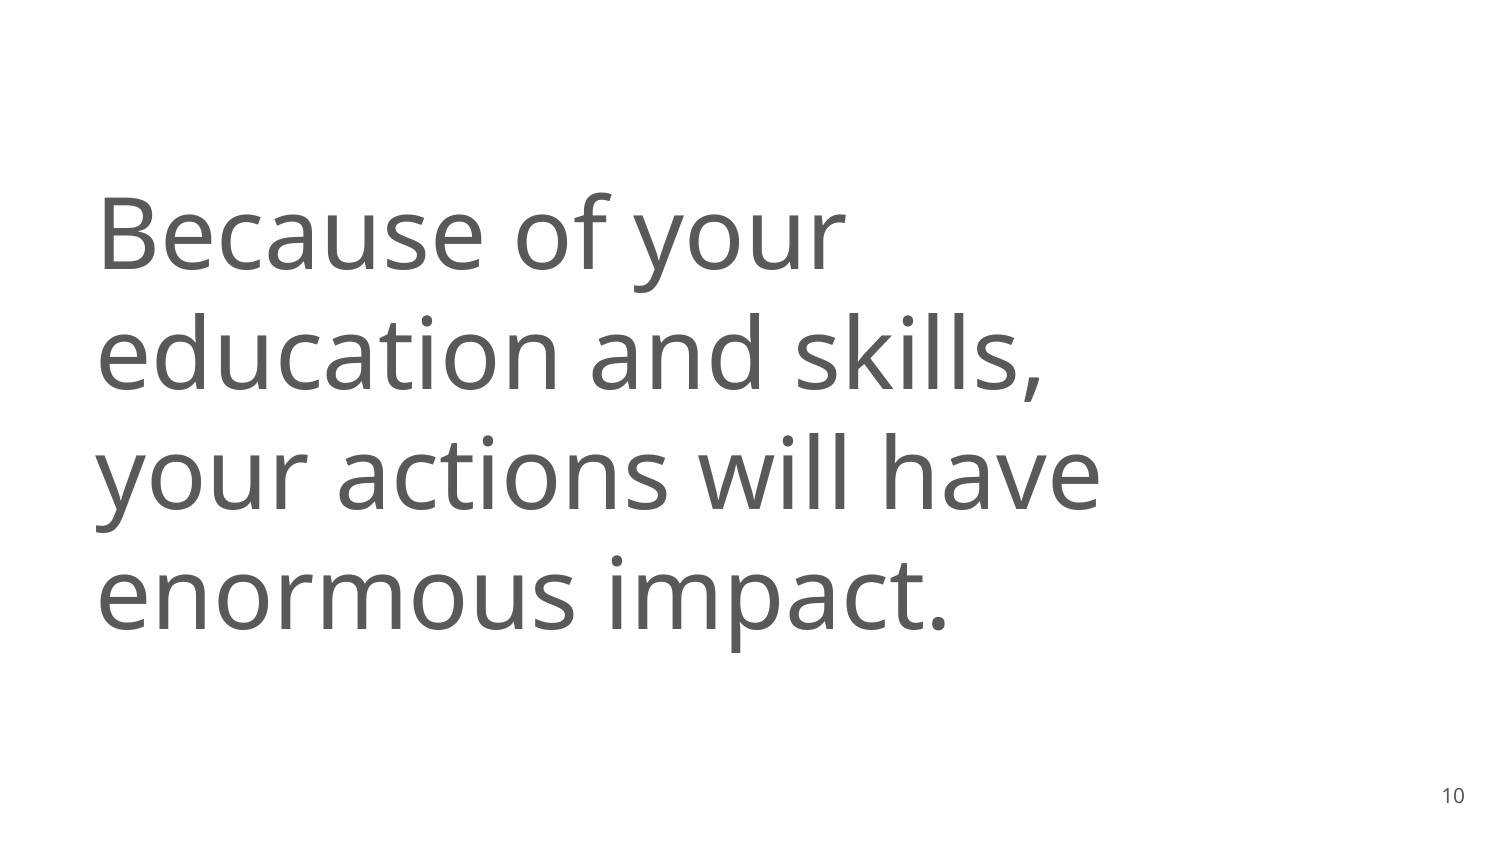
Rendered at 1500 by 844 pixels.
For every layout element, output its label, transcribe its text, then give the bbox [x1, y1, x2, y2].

slide_number ‹#› [1389, 764, 1480, 830]
title Because of your education and skills, your actions will have enormous impact. [80, 73, 1125, 745]
